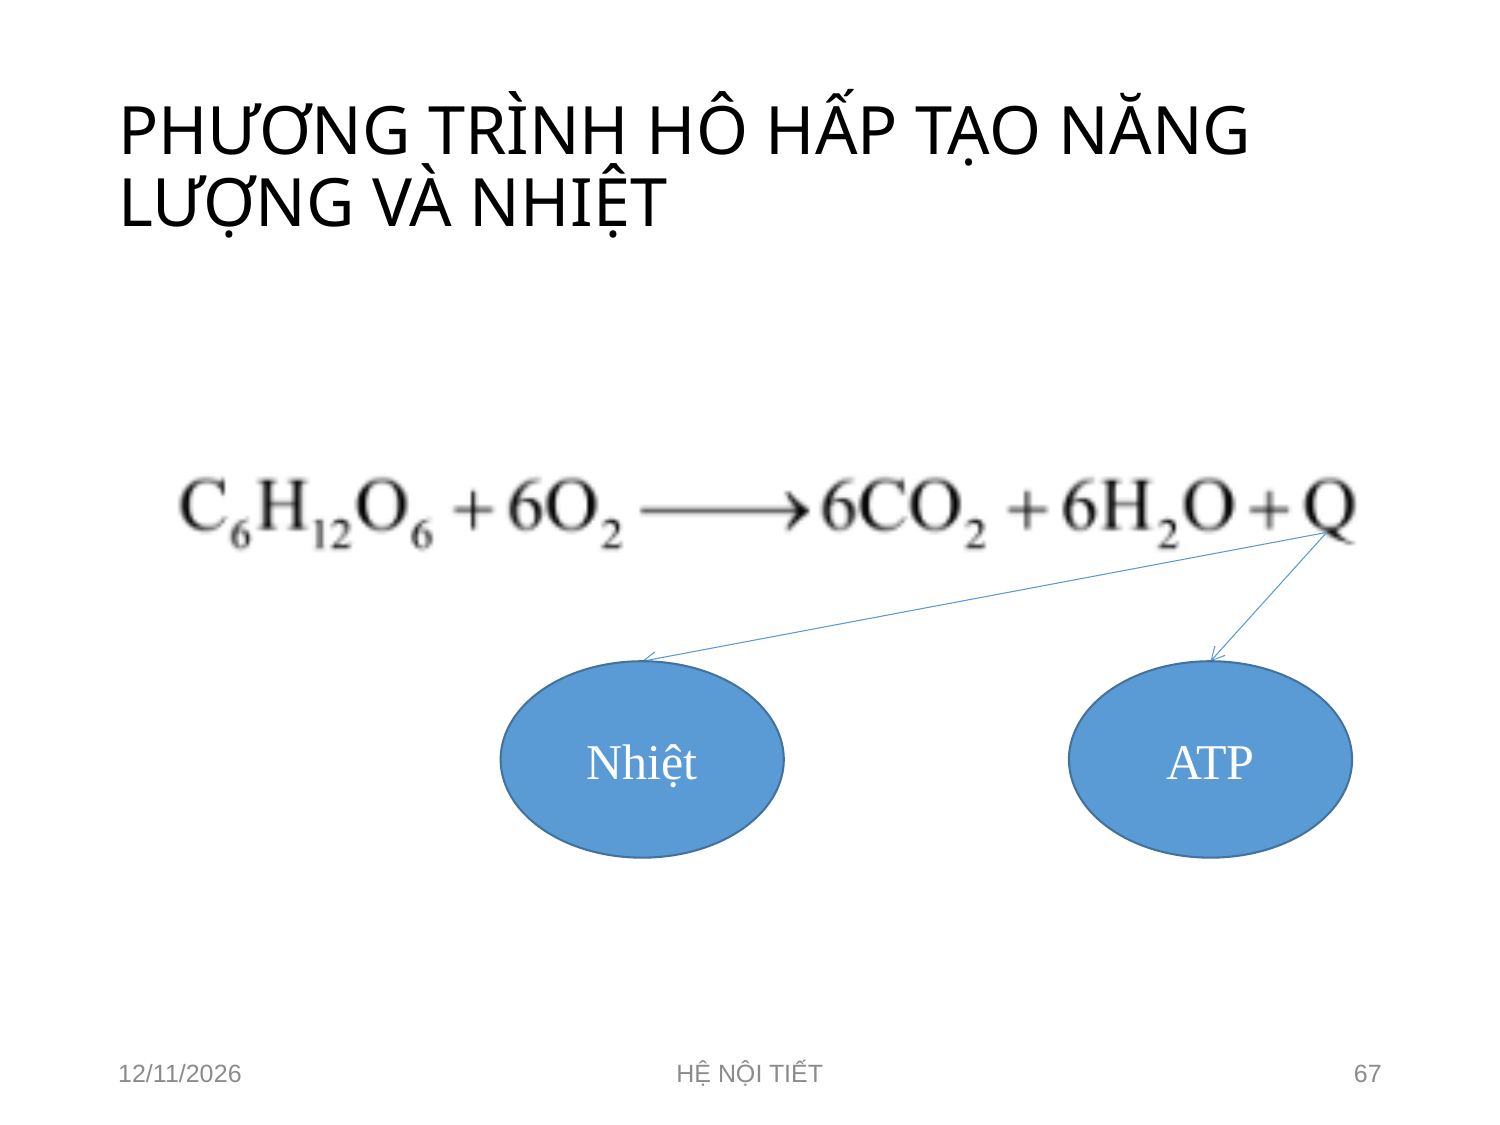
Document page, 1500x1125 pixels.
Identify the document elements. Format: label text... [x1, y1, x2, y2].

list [172, 443, 1374, 592]
text_box ATP [1067, 662, 1354, 859]
slide_number 67 [1059, 1042, 1397, 1103]
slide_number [103, 1042, 441, 1103]
title PHƯƠNG TRÌNH HÔ HẤP TẠO NĂNG LƯỢNG VÀ NHIỆT [103, 59, 1397, 278]
text_box Nhiệt [499, 660, 785, 859]
footer HỆ NỘI TIẾT [496, 1042, 1004, 1103]
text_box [642, 532, 1210, 662]
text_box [1210, 532, 1327, 662]
